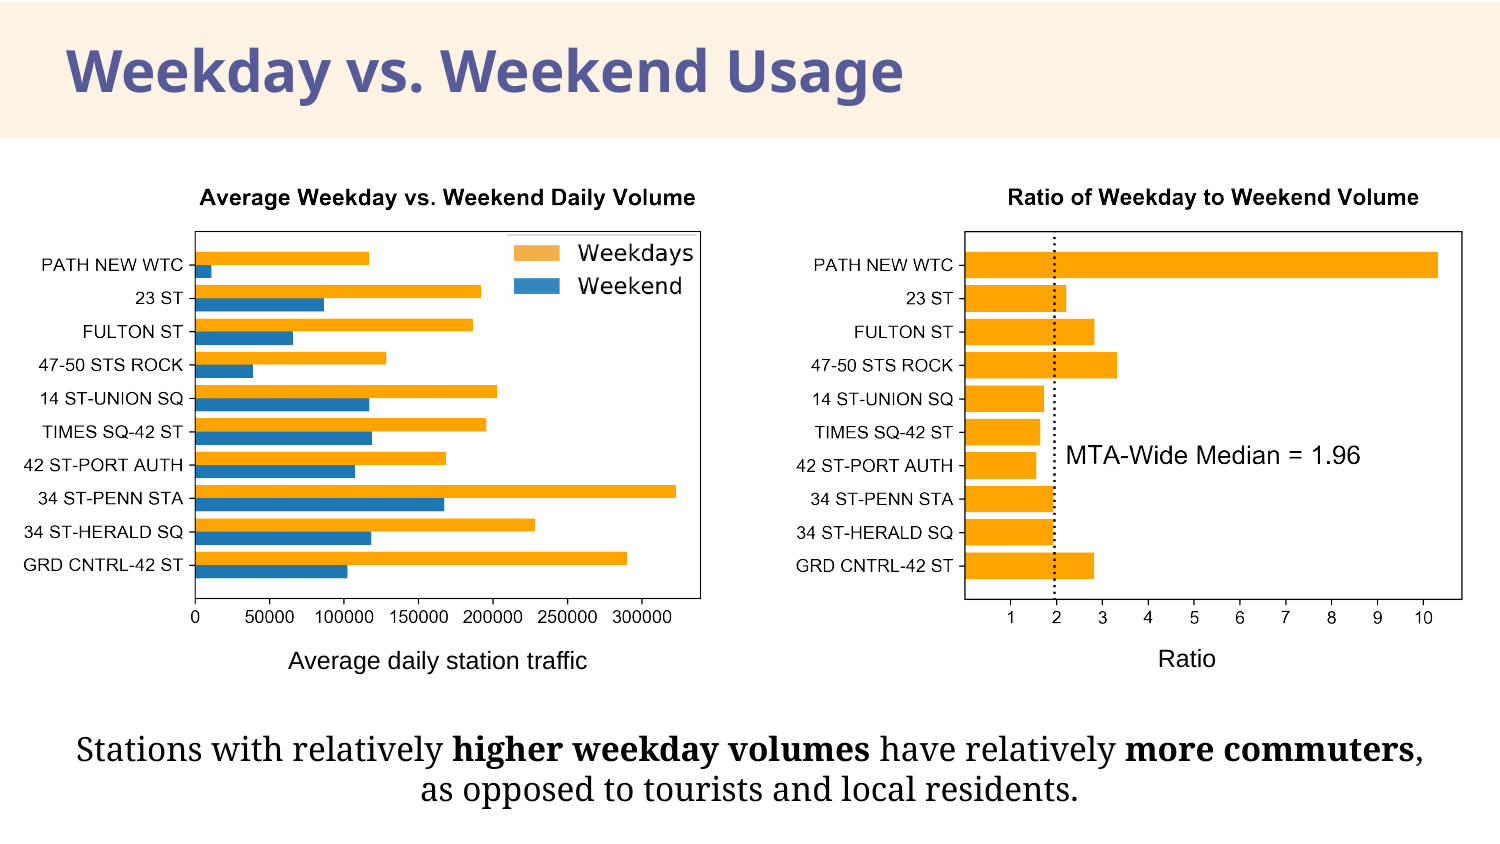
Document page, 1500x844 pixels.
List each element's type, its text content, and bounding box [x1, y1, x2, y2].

text_box [0, 2, 1500, 138]
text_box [4, 168, 1479, 690]
text_box Stations with relatively higher weekday volumes have relatively more commuters, as opposed to tourists and local residents. [51, 713, 1449, 828]
title Weekday vs. Weekend Usage [51, 19, 1449, 114]
